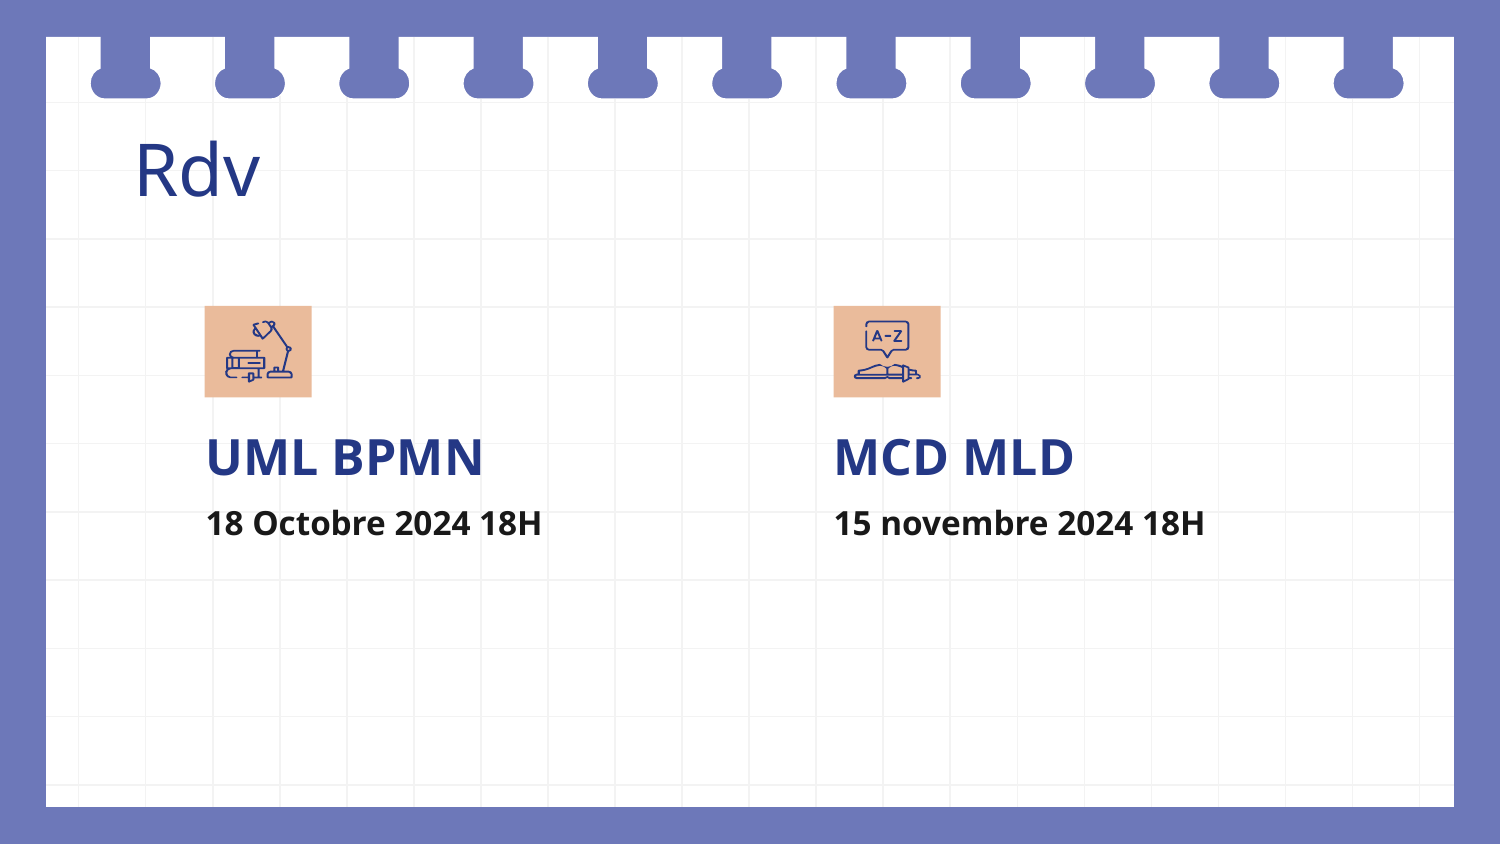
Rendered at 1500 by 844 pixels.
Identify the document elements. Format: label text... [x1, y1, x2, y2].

subtitle UML BPMN [190, 409, 682, 501]
subtitle 15 novembre 2024 18H [818, 501, 1310, 672]
subtitle 18 Octobre 2024 18H [190, 501, 682, 672]
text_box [852, 320, 922, 383]
text_box [204, 305, 312, 398]
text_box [223, 320, 294, 383]
title Rdv [118, 108, 1382, 203]
subtitle MCD MLD [818, 409, 1310, 501]
text_box [833, 305, 941, 398]
